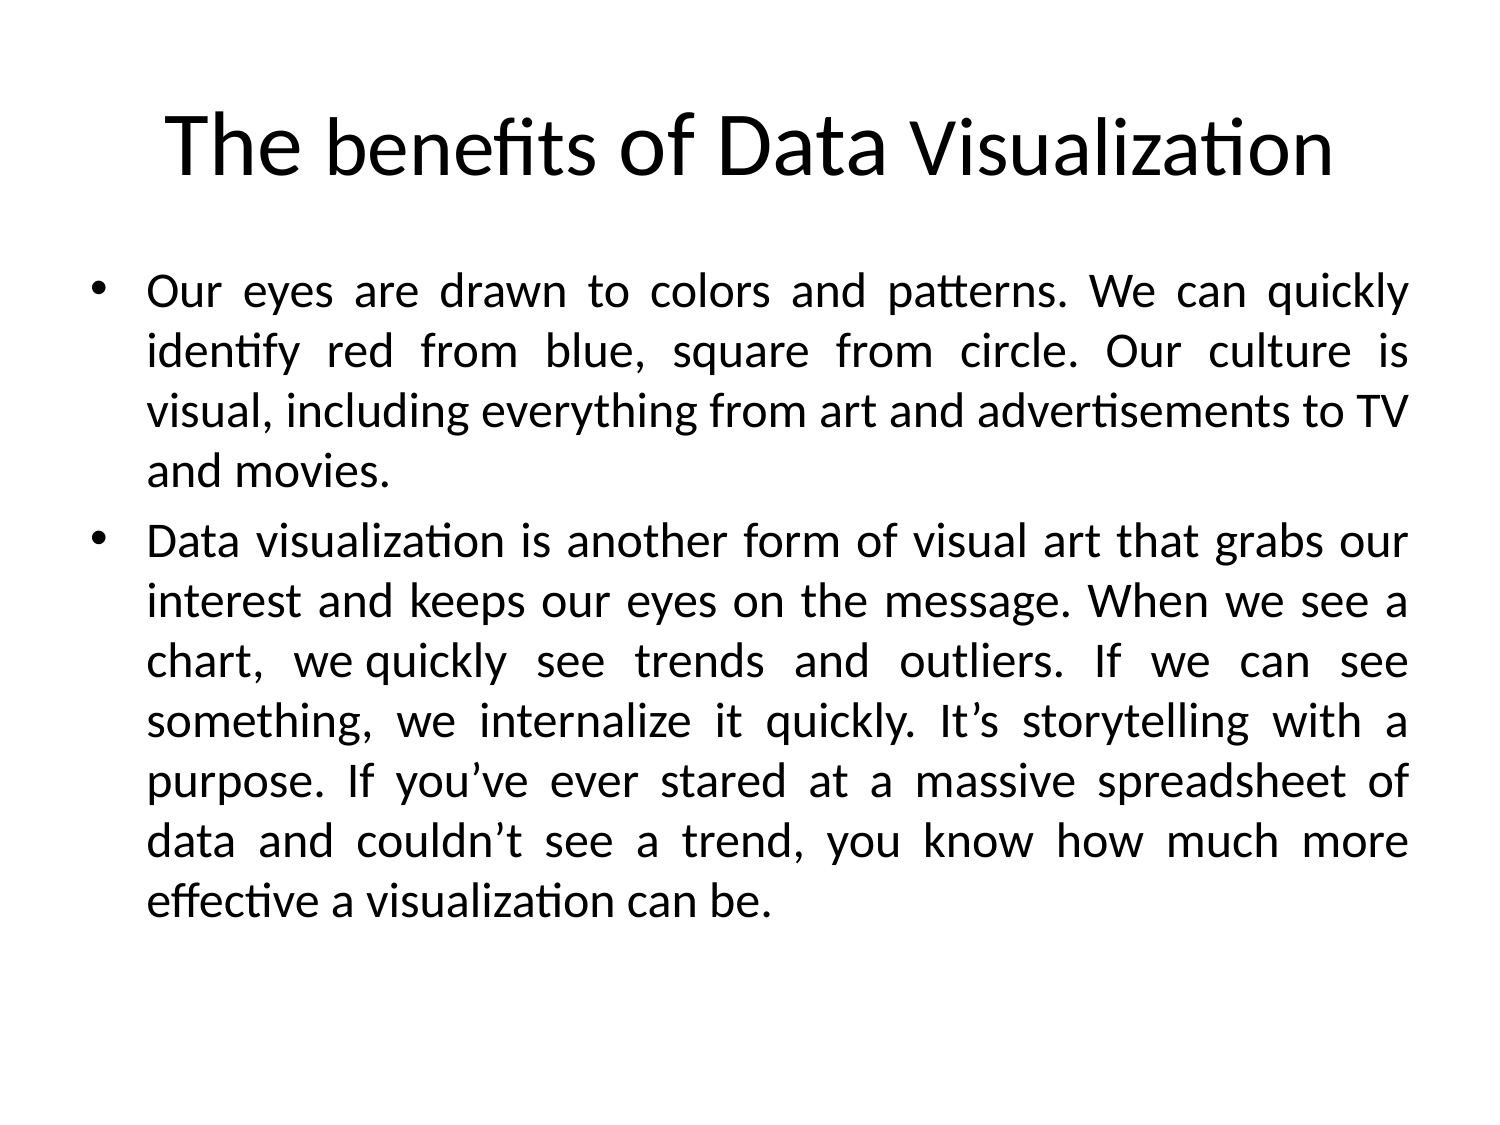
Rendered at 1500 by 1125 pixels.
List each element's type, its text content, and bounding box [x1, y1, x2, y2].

title The benefits of Data Visualization [75, 45, 1425, 233]
list Our eyes are drawn to colors and patterns. We can quickly identify red from blue, square from circle. Our culture is visual, including everything from art and advertisements to TV and movies. Data visualization is another form of visual art that grabs our interest and keeps our eyes on the message. When we see a chart, we quickly see trends and outliers. If we can see something, we internalize it quickly. It’s storytelling with a purpose. If you’ve ever stared at a massive spreadsheet of data and couldn’t see a trend, you know how much more effective a visualization can be. [75, 249, 1425, 993]
